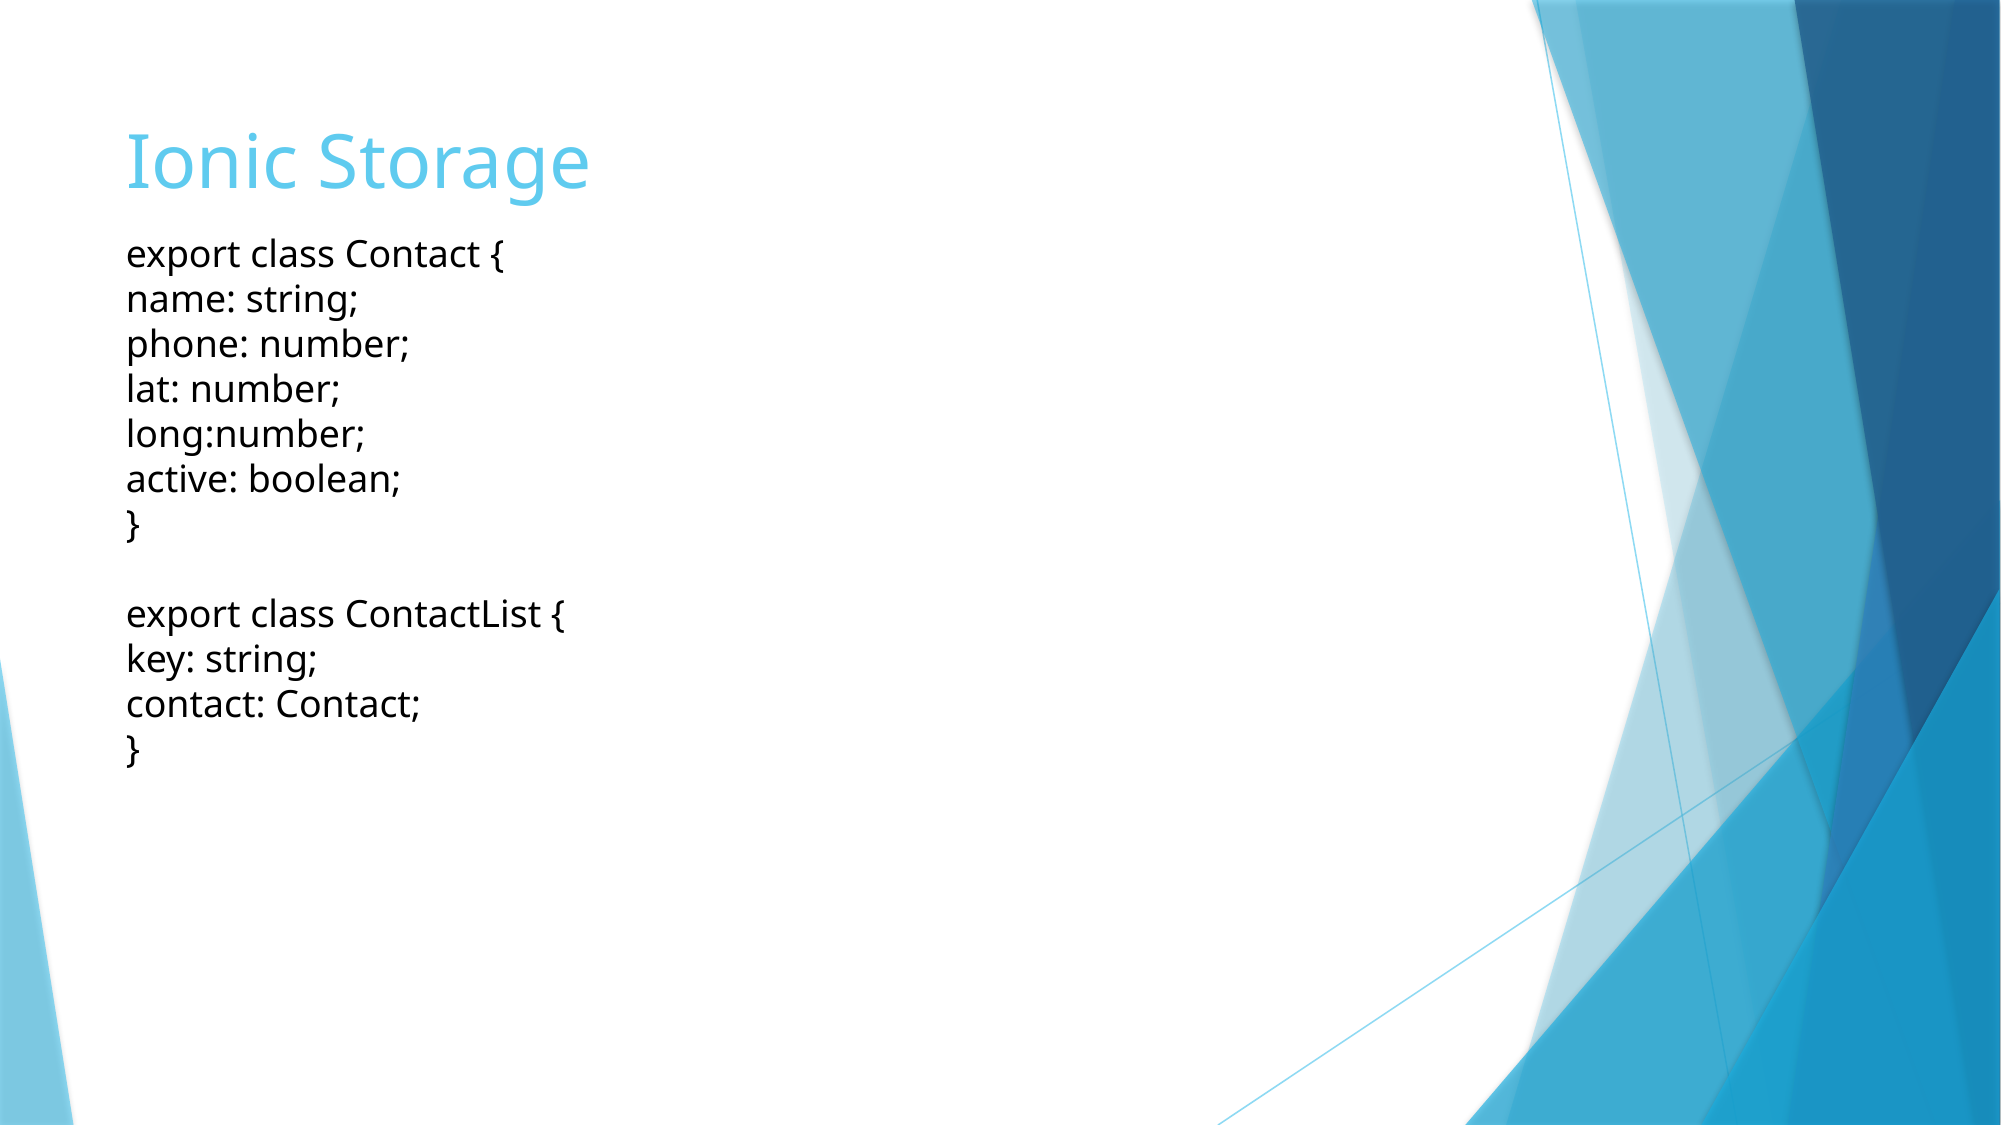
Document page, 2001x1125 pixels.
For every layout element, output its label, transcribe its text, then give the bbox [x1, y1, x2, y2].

title Ionic Storage [111, 106, 628, 222]
text_box export class Contact { name: string; phone: number; lat: number; long:number; active: boolean; } export class ContactList { key: string; contact: Contact; } [111, 222, 1401, 823]
